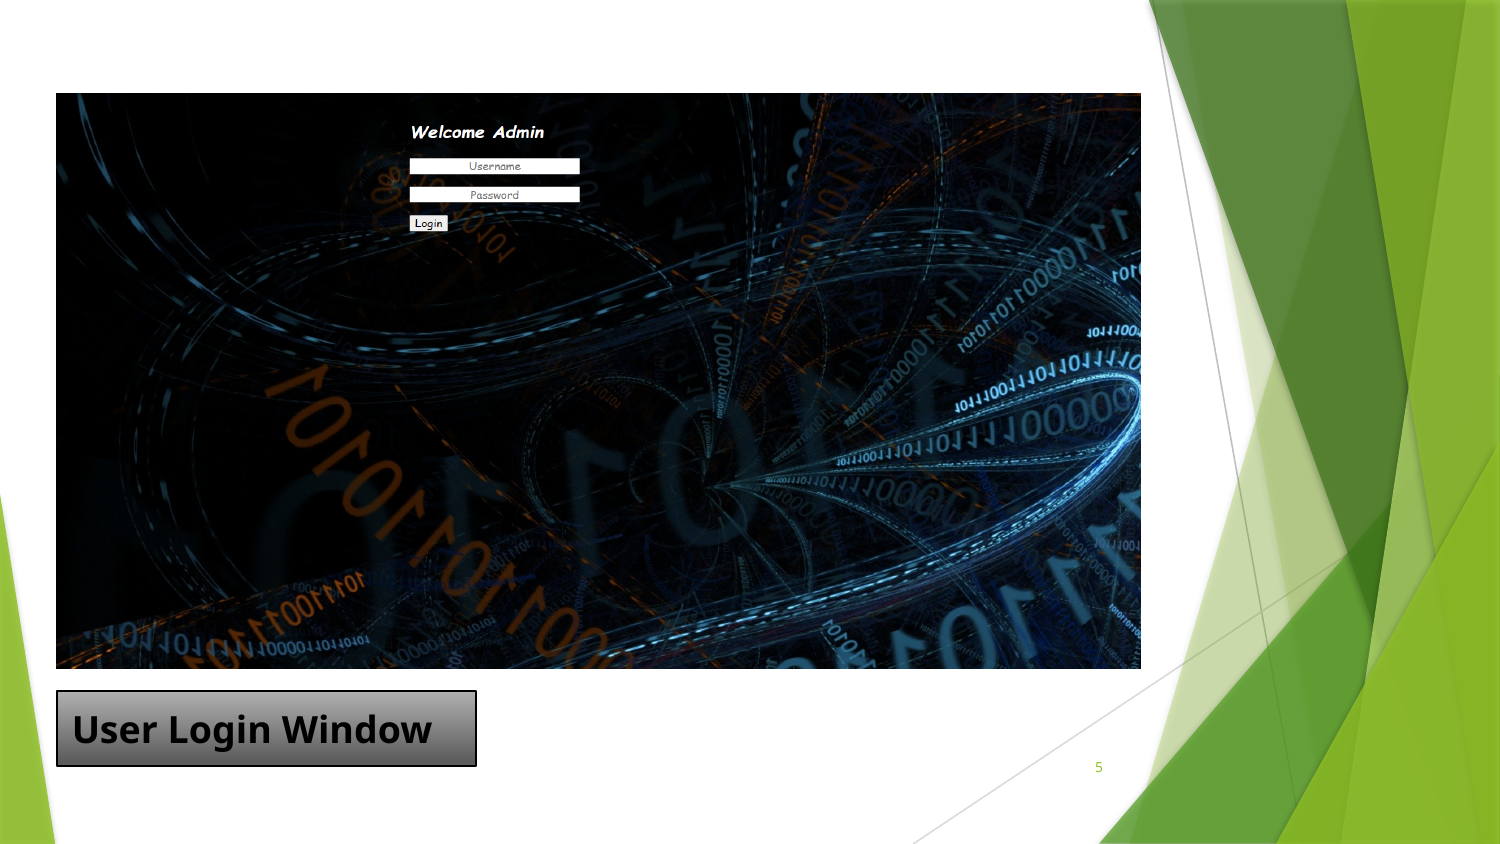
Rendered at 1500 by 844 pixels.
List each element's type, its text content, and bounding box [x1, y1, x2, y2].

slide_number 5 [1056, 743, 1141, 789]
text_box User Login Window [56, 690, 477, 767]
picture [56, 93, 1142, 670]
